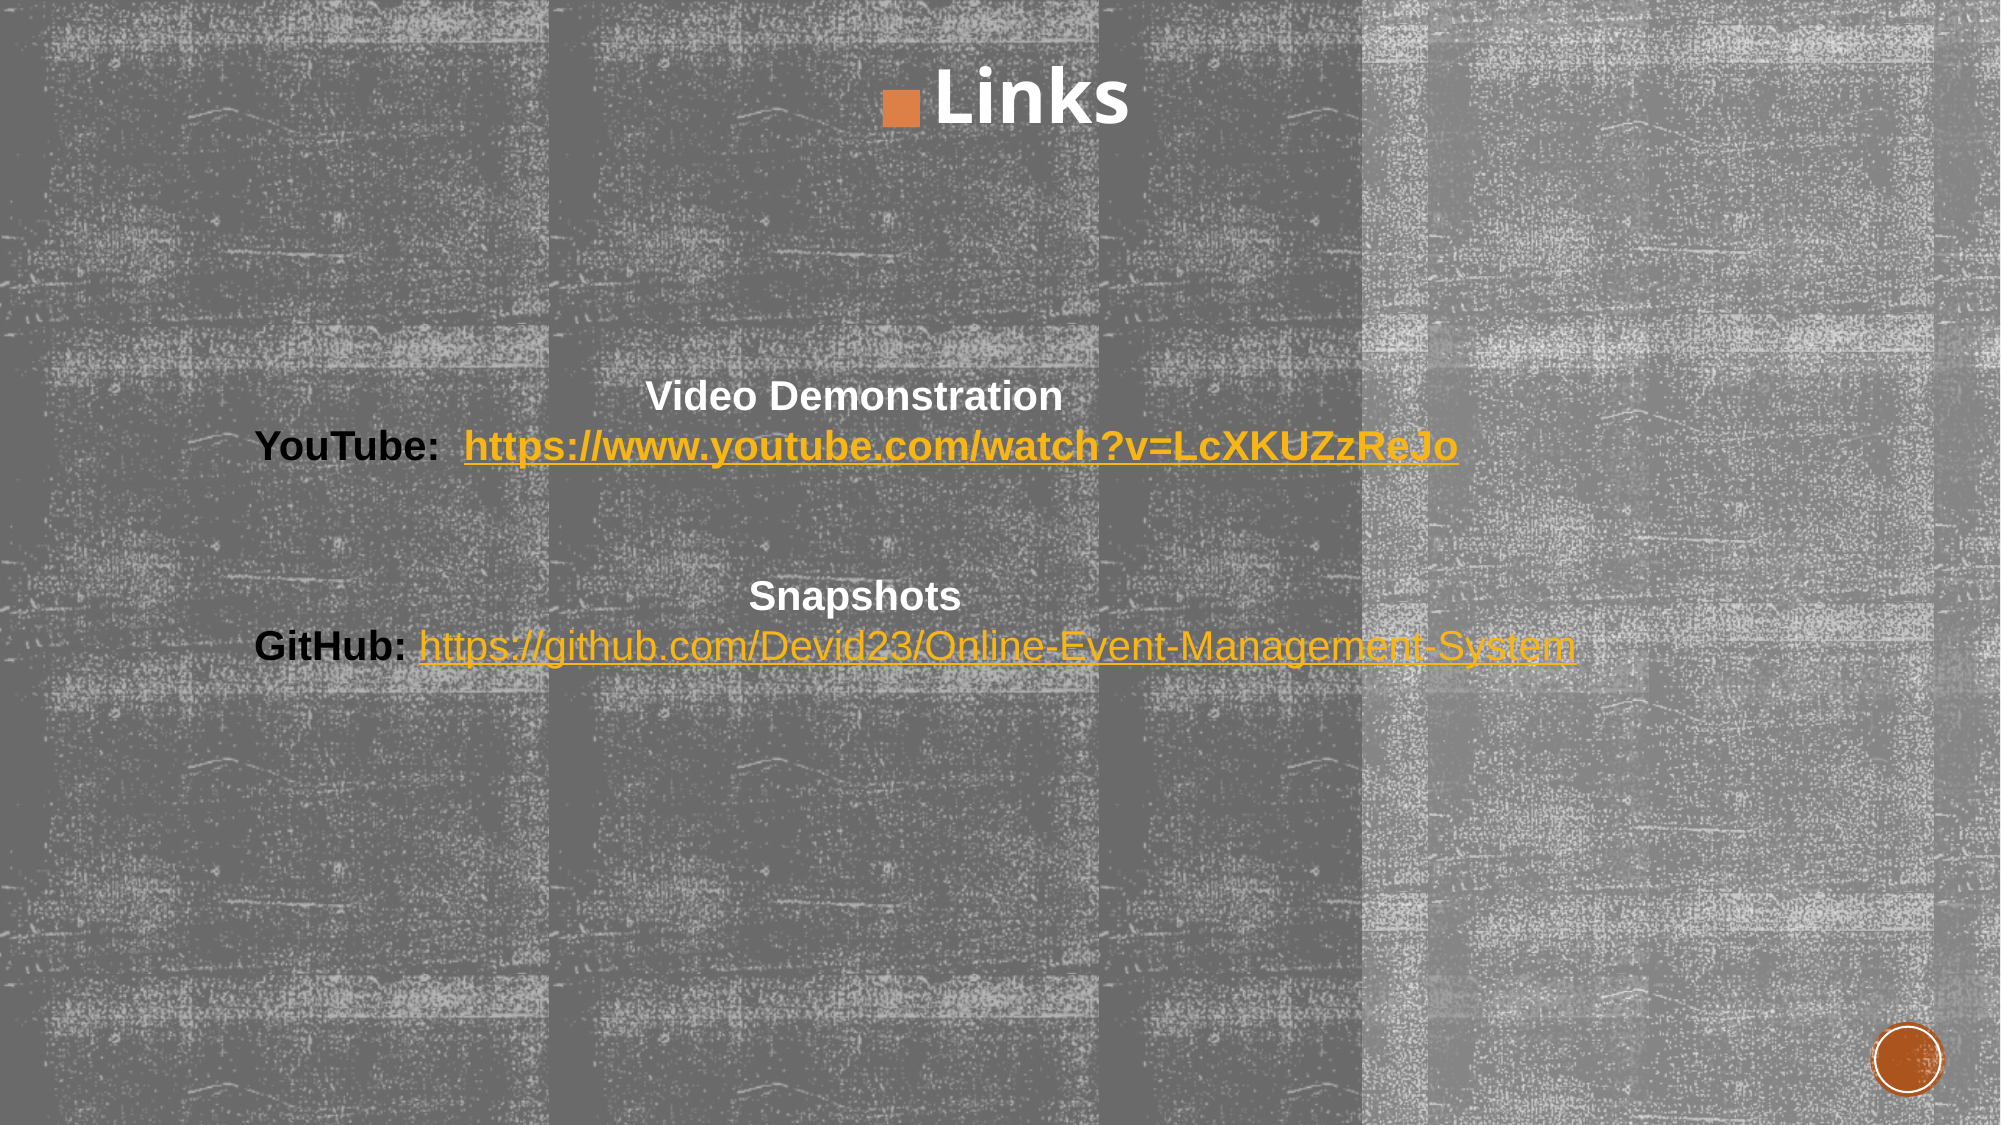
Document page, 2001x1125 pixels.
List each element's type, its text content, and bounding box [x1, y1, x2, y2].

text_box Video Demonstration YouTube: https://www.youtube.com/watch?v=LcXKUZzReJo Snapshots GitHub: https://github.com/Devid23/Online-Event-Management-System [239, 361, 1599, 777]
list Links [842, 50, 1944, 335]
picture [0, 0, 2001, 1125]
